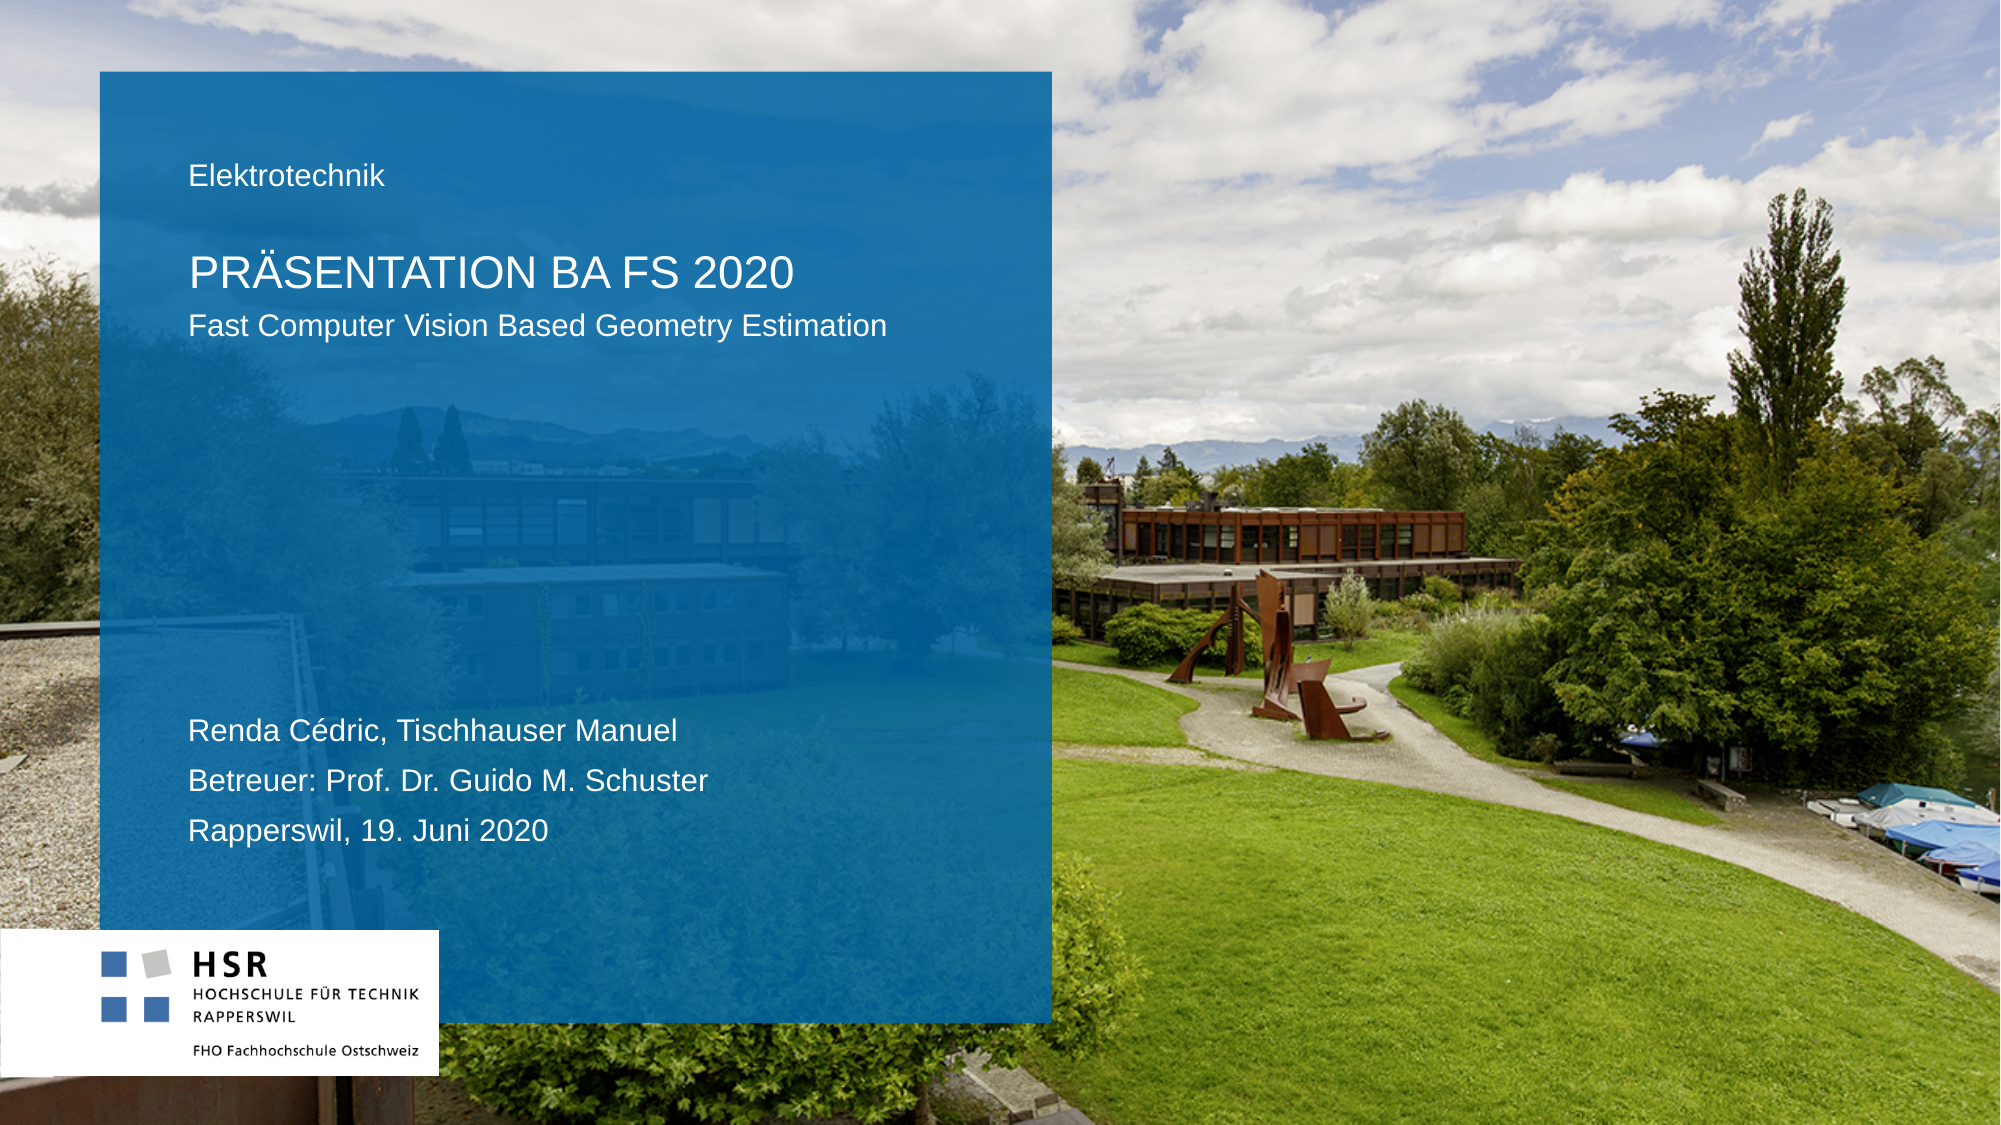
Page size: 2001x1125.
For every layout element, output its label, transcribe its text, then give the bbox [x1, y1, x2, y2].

list Elektrotechnik [99, 147, 1361, 205]
picture [0, 0, 2001, 1125]
list Fast Computer Vision Based Geometry Estimation [99, 305, 1361, 363]
picture [54, 931, 438, 1075]
title Präsentation BA FS 2020 [99, 242, 1361, 305]
subtitle Renda Cédric, Tischhauser Manuel Betreuer: Prof. Dr. Guido M. Schuster Rapperswil, 19. Juni 2020 [99, 686, 1361, 936]
